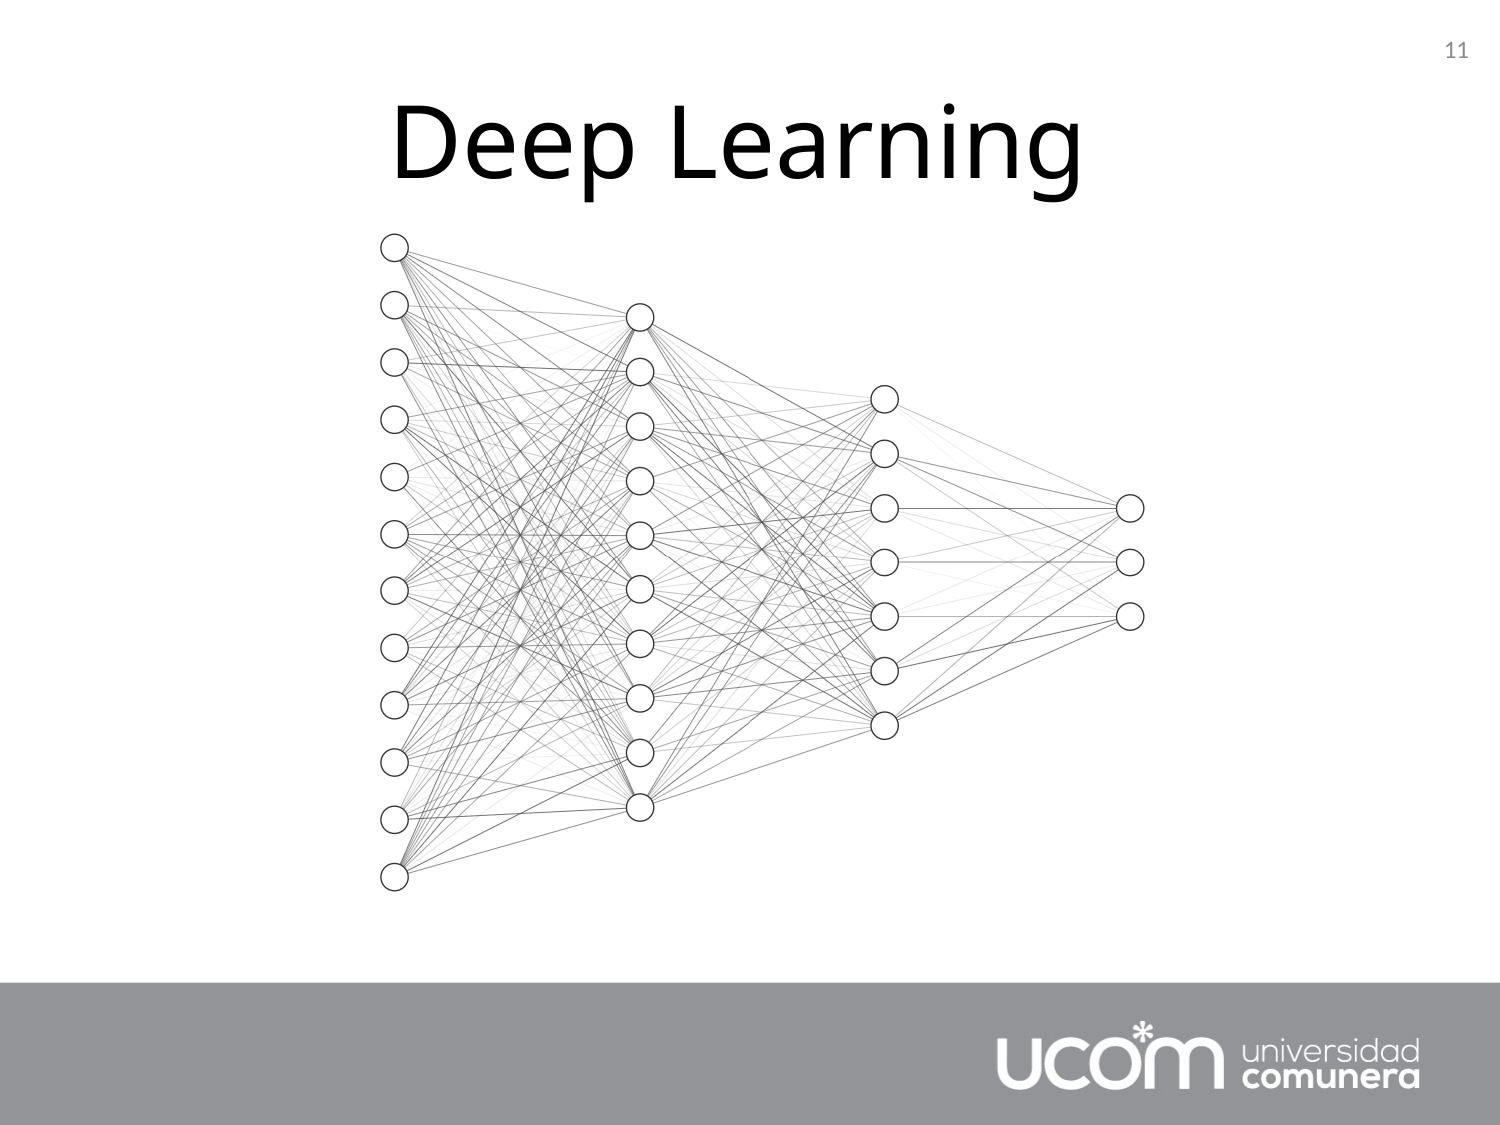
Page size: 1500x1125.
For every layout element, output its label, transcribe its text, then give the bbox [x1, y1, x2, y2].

picture [0, 0, 1500, 1125]
text_box Deep Learning [87, 82, 1389, 208]
slide_number 11 [1146, 18, 1485, 79]
